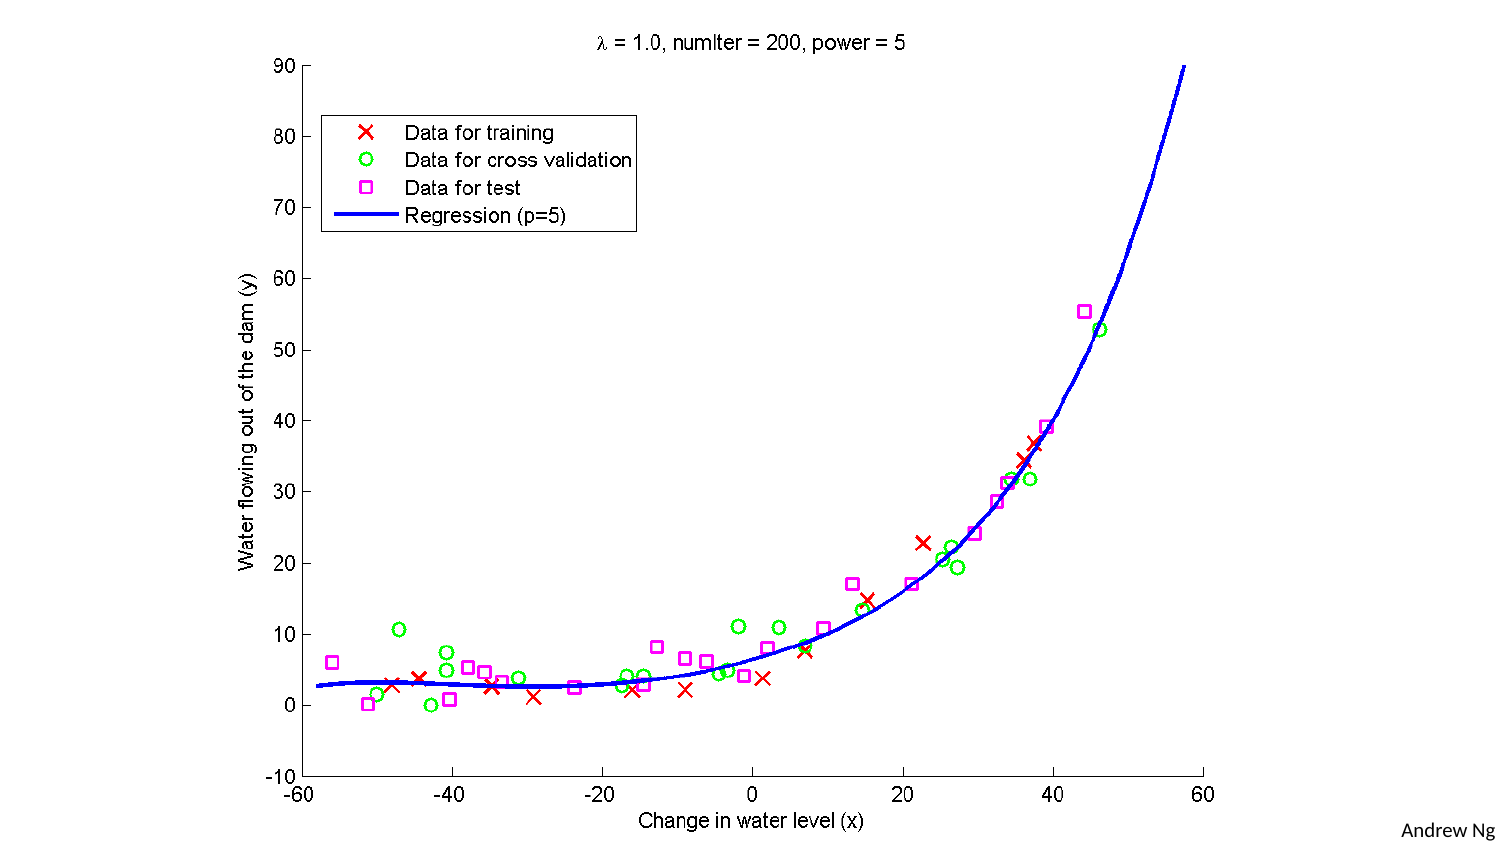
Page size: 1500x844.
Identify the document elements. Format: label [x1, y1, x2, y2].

picture [149, 0, 1313, 844]
